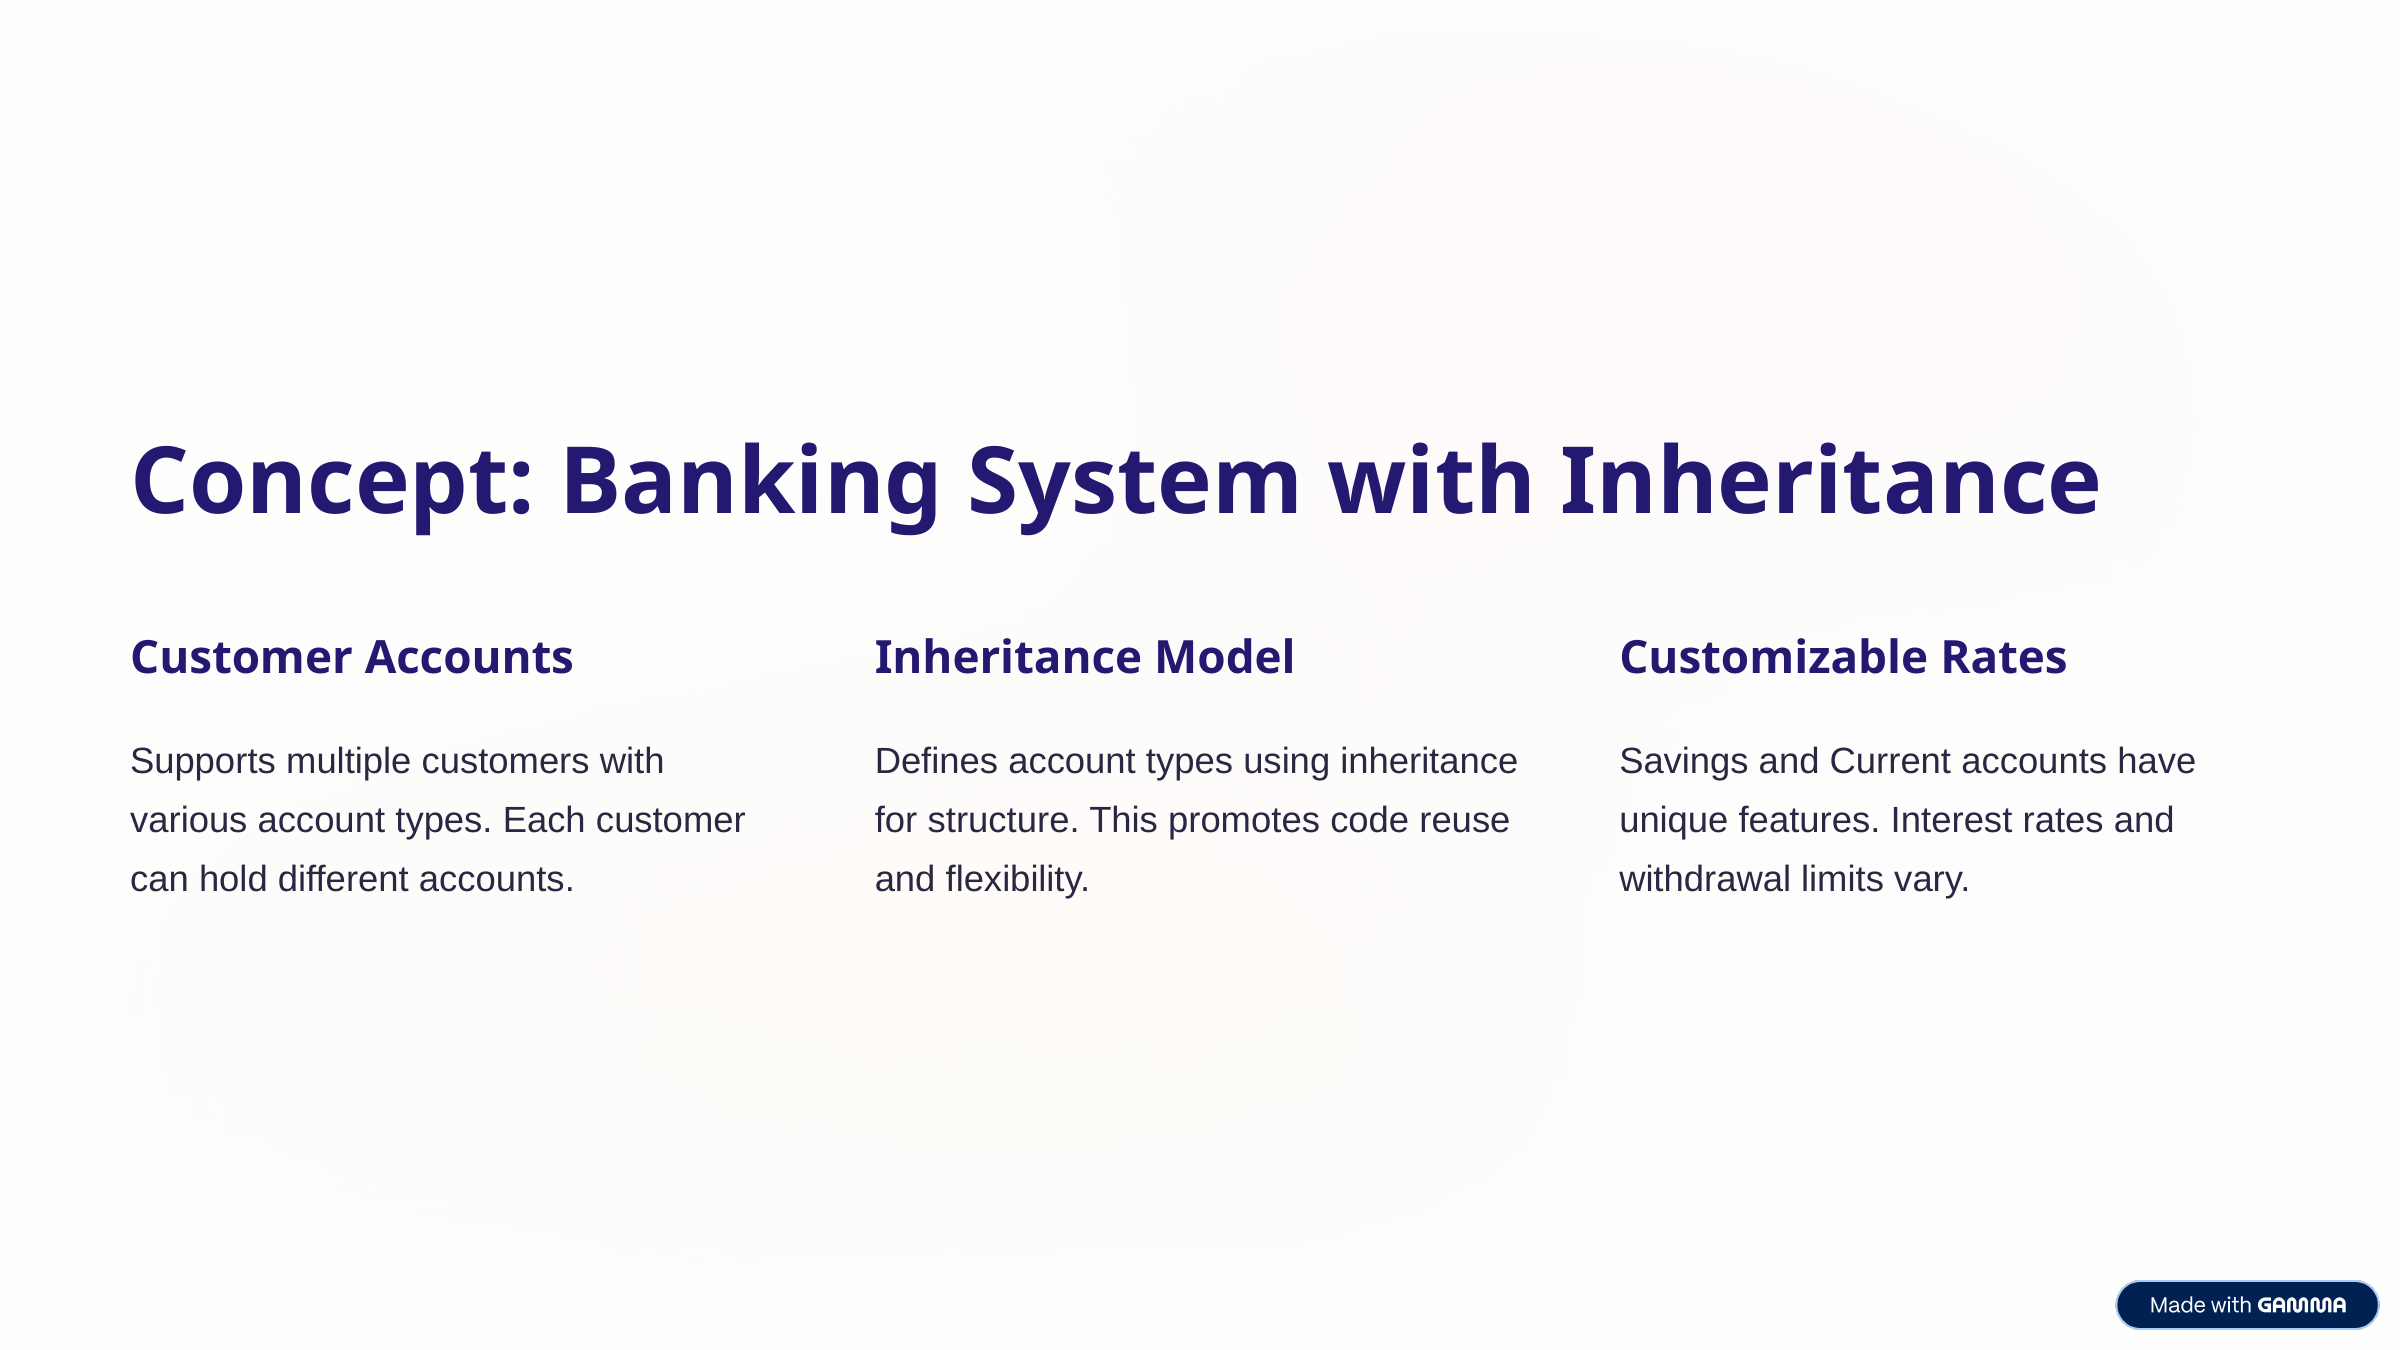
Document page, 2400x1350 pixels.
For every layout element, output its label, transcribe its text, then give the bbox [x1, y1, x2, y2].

text_box Savings and Current accounts have unique features. Interest rates and withdrawal limits vary. [1619, 721, 2272, 900]
text_box Supports multiple customers with various account types. Each customer can hold different accounts. [130, 721, 783, 900]
picture [2106, 1271, 2389, 1339]
text_box Defines account types using inheritance for structure. This promotes code reuse and flexibility. [874, 721, 1528, 900]
text_box Concept: Banking System with Inheritance [130, 416, 1954, 533]
text_box Inheritance Model [874, 625, 1340, 684]
text_box Customer Accounts [130, 625, 596, 684]
text_box Customizable Rates [1619, 625, 2085, 684]
